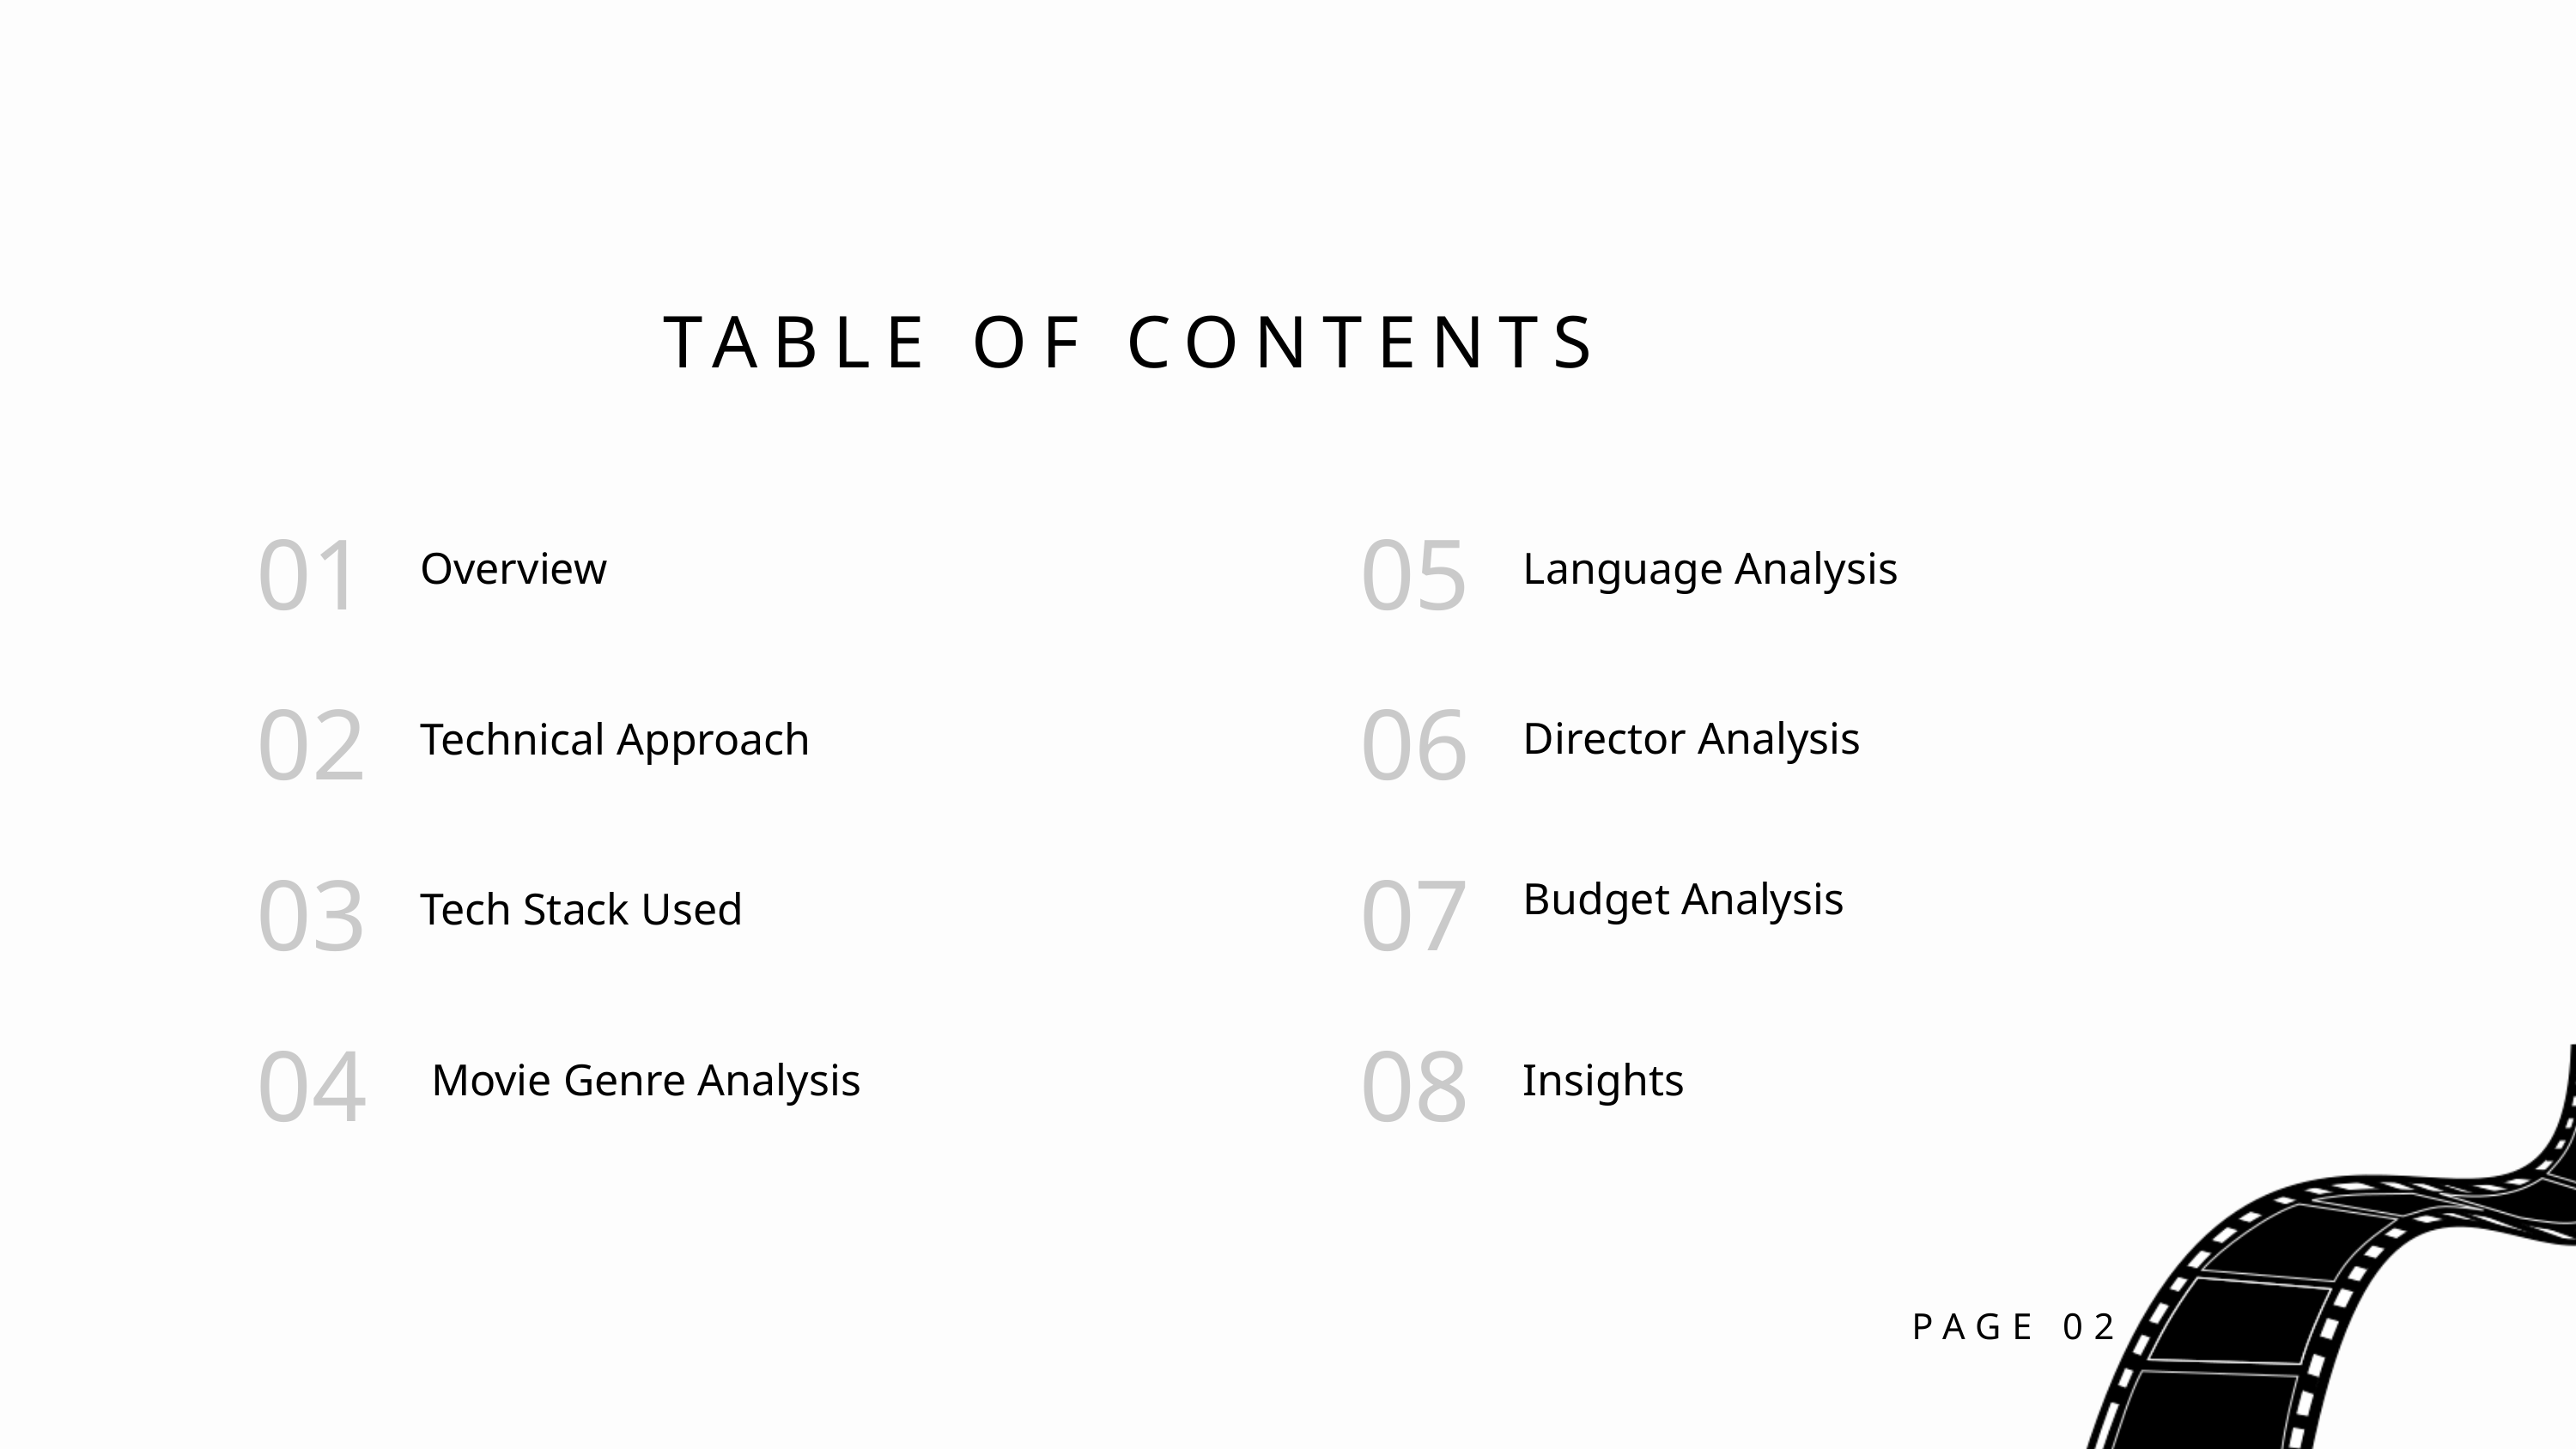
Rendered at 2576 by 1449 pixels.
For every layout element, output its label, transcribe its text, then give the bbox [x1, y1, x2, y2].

text_box 03 [232, 834, 392, 971]
text_box 08 [1334, 1004, 1496, 1142]
text_box 04 [232, 1004, 392, 1142]
text_box 05 [1334, 493, 1496, 629]
text_box Budget Analysis [1522, 863, 2344, 924]
text_box Movie Genre Analysis [420, 1044, 1241, 1105]
text_box 07 [1334, 834, 1496, 971]
text_box PAGE 02 [1698, 1296, 2115, 1348]
text_box 06 [1334, 663, 1496, 800]
text_box 02 [232, 663, 392, 800]
text_box [2082, 931, 2576, 1449]
text_box Insights [1522, 1044, 2344, 1105]
text_box Technical Approach [420, 703, 1241, 764]
text_box Overview [420, 532, 1241, 593]
text_box Language Analysis [1522, 532, 2344, 593]
text_box Director Analysis [1522, 703, 2344, 763]
text_box 01 [232, 493, 392, 629]
text_box Tech Stack Used [420, 873, 1241, 934]
text_box TABLE OF CONTENTS [477, 282, 1780, 383]
